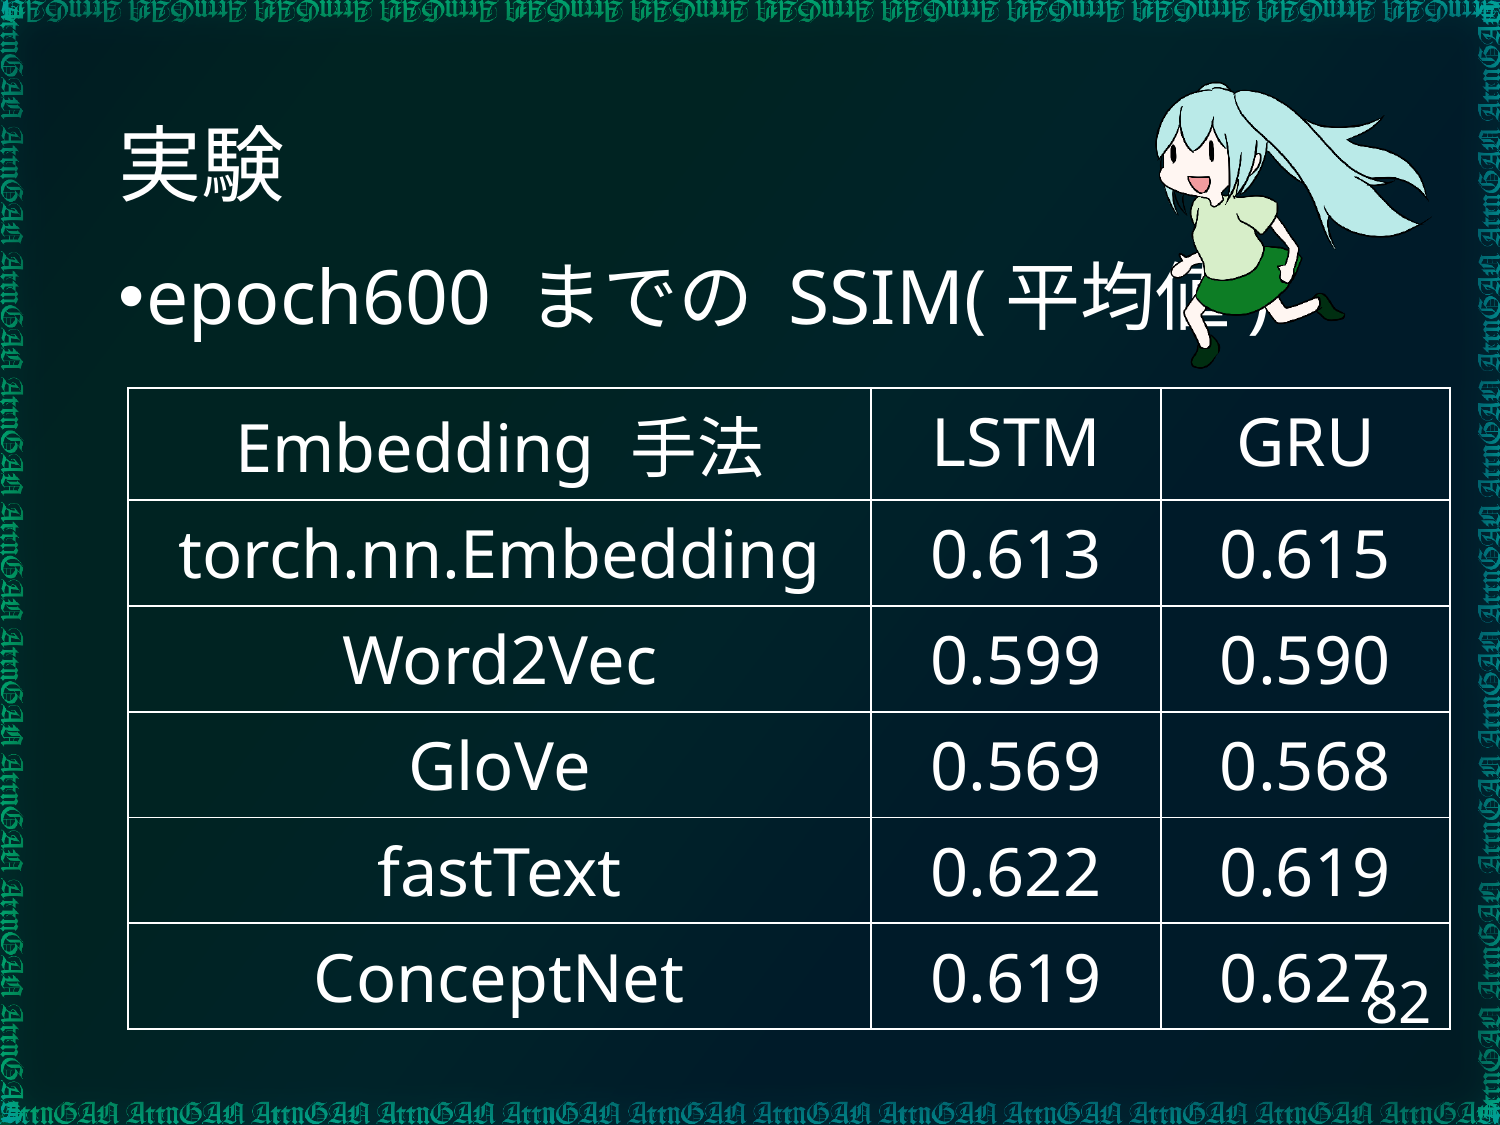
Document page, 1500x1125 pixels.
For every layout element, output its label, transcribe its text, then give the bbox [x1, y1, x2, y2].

picture [0, 0, 1500, 1125]
table_cell 0.615 [1162, 501, 1449, 605]
table_cell 0.619 [1162, 818, 1449, 922]
slide_number 82 [1097, 1030, 1447, 1037]
table_cell 0.622 [872, 818, 1160, 922]
table_cell torch.nn.Embedding [129, 501, 870, 605]
table_cell 0.627 [1162, 924, 1449, 1028]
title 実験 [103, 59, 1397, 252]
table_cell GloVe [129, 713, 870, 817]
table_header LSTM [872, 389, 1160, 499]
text_box epoch600 までの SSIM(平均値) [103, 252, 1397, 992]
table_cell 0.613 [872, 501, 1160, 605]
table_cell Word2Vec [129, 607, 870, 711]
table_cell 0.619 [872, 924, 1160, 1028]
table_cell 0.569 [872, 713, 1160, 817]
table_header Embedding 手法 [129, 389, 870, 499]
table_cell ConceptNet [129, 924, 870, 1028]
table_cell 0.590 [1162, 607, 1449, 711]
table_header GRU [1162, 389, 1449, 499]
table_cell 0.599 [872, 607, 1160, 711]
table_cell fastText [129, 818, 870, 922]
table_cell 0.568 [1162, 713, 1449, 817]
